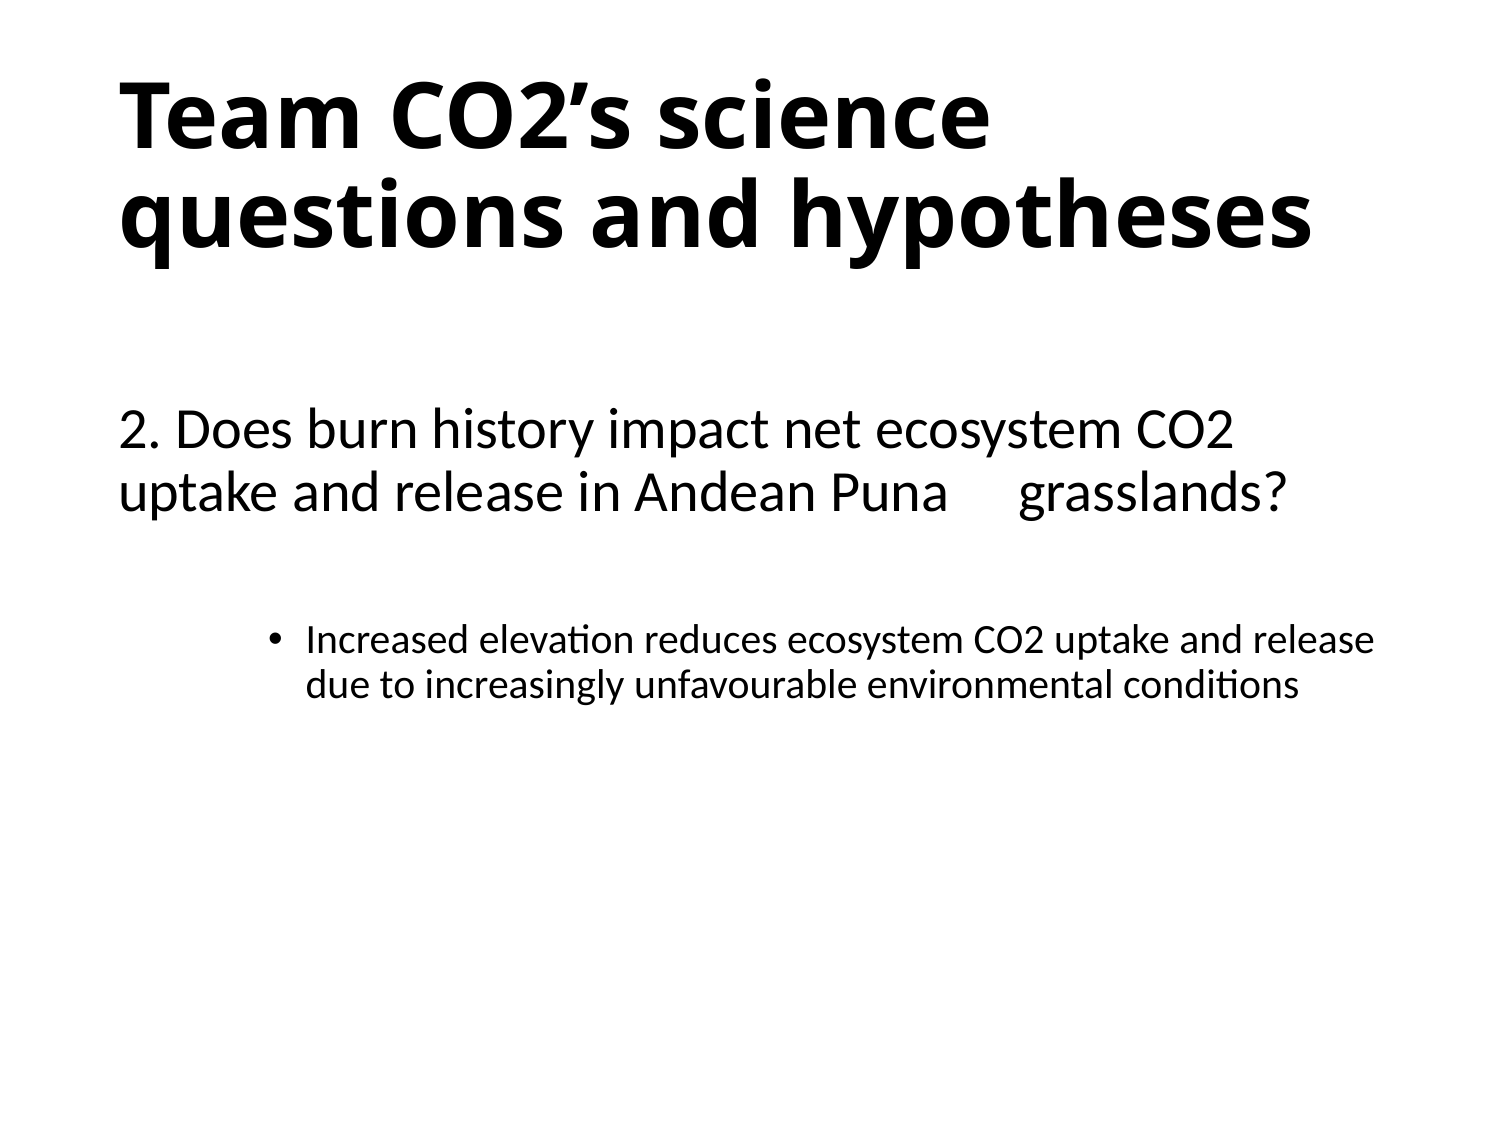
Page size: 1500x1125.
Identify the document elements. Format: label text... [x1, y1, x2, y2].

title Team CO2’s science questions and hypotheses [103, 59, 1397, 278]
list 2. Does burn history impact net ecosystem CO2 uptake and release in Andean Puna grasslands? Increased elevation reduces ecosystem CO2 uptake and release due to increasingly unfavourable environmental conditions [103, 299, 1397, 1014]
